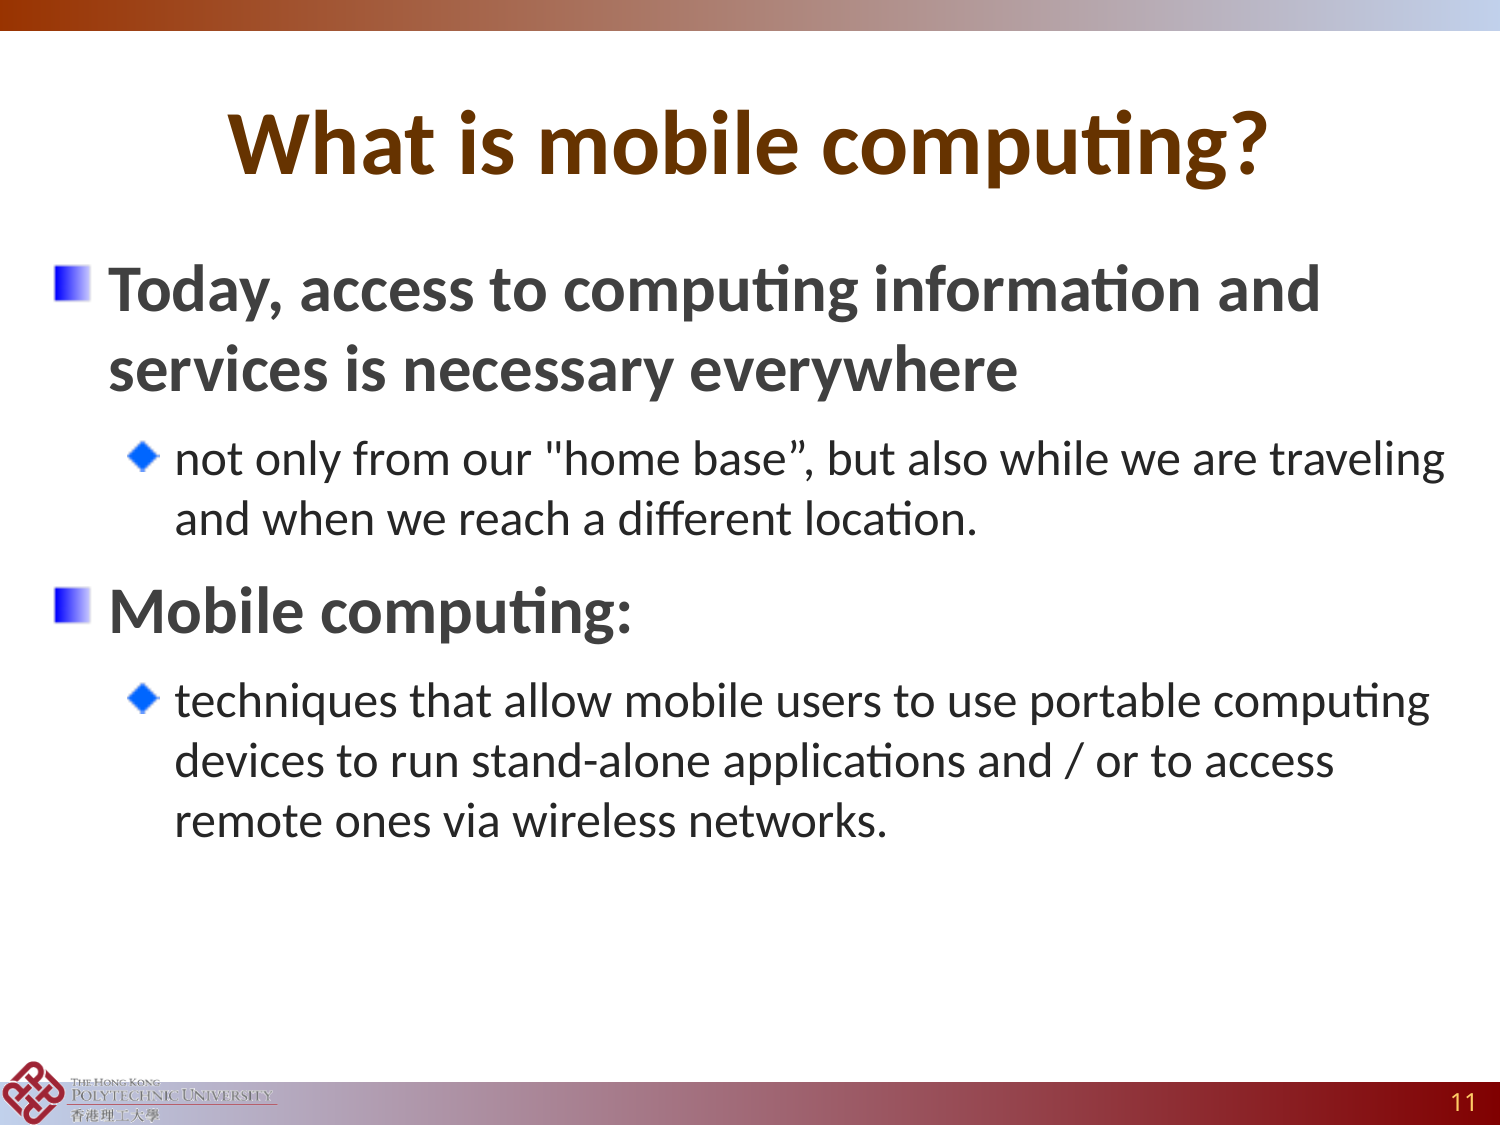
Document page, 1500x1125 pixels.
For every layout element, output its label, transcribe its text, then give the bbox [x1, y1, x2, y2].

picture [127, 681, 160, 714]
title What is mobile computing? [0, 75, 1500, 213]
picture [52, 585, 95, 628]
picture [52, 263, 95, 306]
list Today, access to computing information and services is necessary everywhere not only from our "home base”, but also while we are traveling and when we reach a different location. Mobile computing: techniques that allow mobile users to use portable computing devices to run stand-alone applications and / or to access remote ones via wireless networks. [37, 237, 1475, 963]
picture [127, 439, 160, 472]
picture [0, 1061, 278, 1125]
